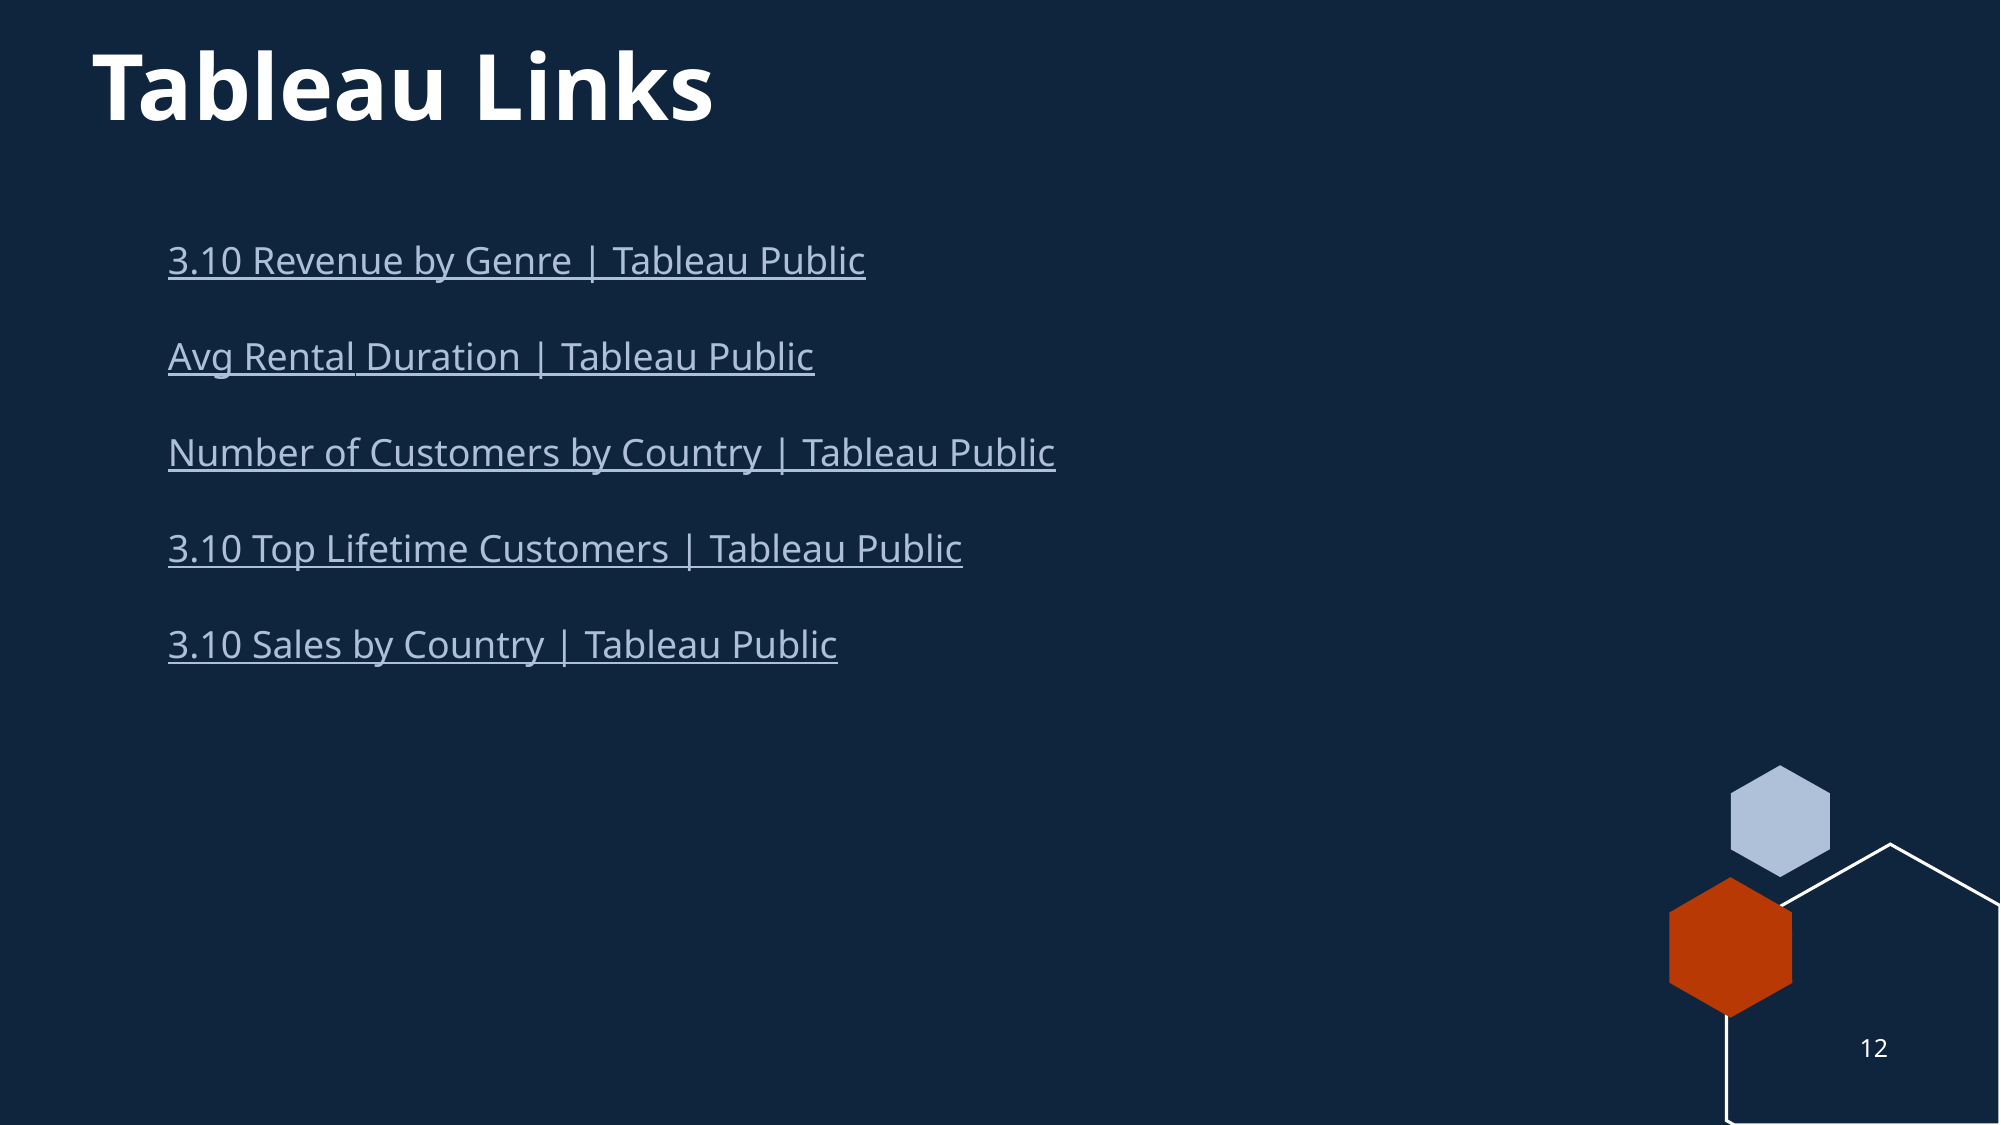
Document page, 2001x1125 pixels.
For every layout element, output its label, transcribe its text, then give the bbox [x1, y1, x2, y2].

title Tableau Links [76, 34, 1864, 267]
text_box 3.10 Revenue by Genre | Tableau Public Avg Rental Duration | Tableau Public Number of Customers by Country | Tableau Public 3.10 Top Lifetime Customers | Tableau Public 3.10 Sales by Country | Tableau Public [153, 229, 1670, 860]
text_box 12 [1836, 1019, 1912, 1080]
